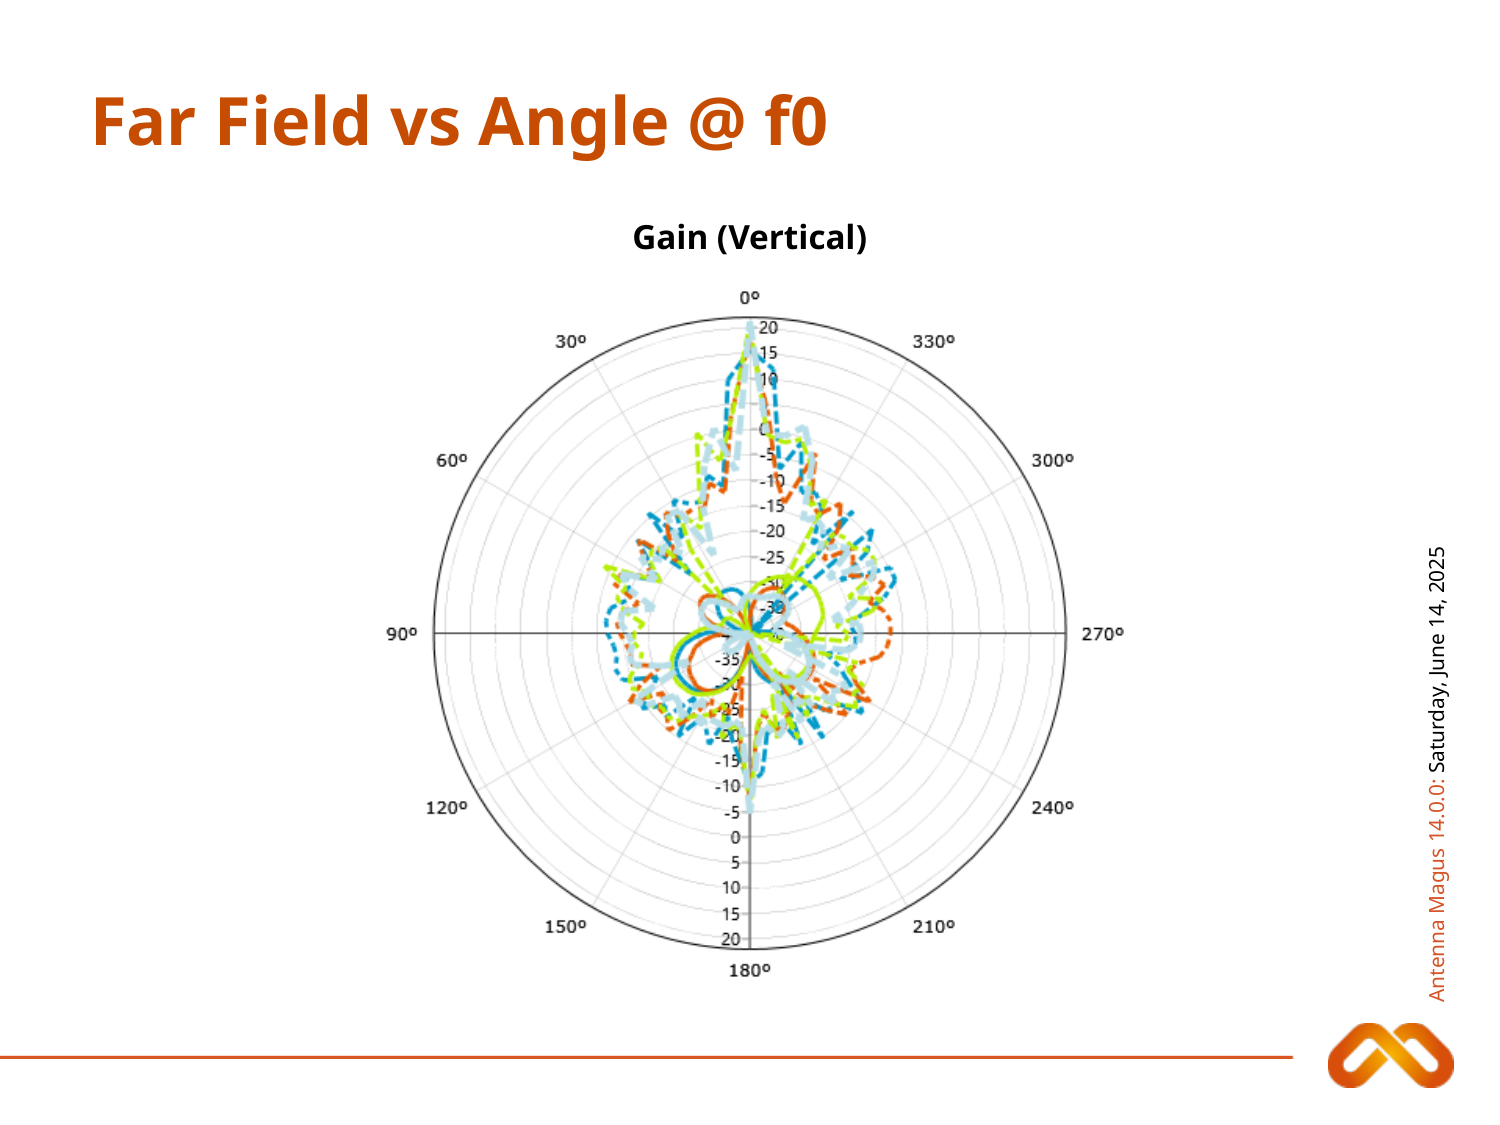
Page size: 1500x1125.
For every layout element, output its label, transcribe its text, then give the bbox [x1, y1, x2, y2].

picture [0, 902, 1294, 1059]
picture [1328, 1023, 1454, 1088]
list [193, 262, 1307, 1006]
text_box Gain (Vertical) [74, 208, 1425, 264]
title Far Field vs Angle @ f0 [74, 24, 1426, 213]
